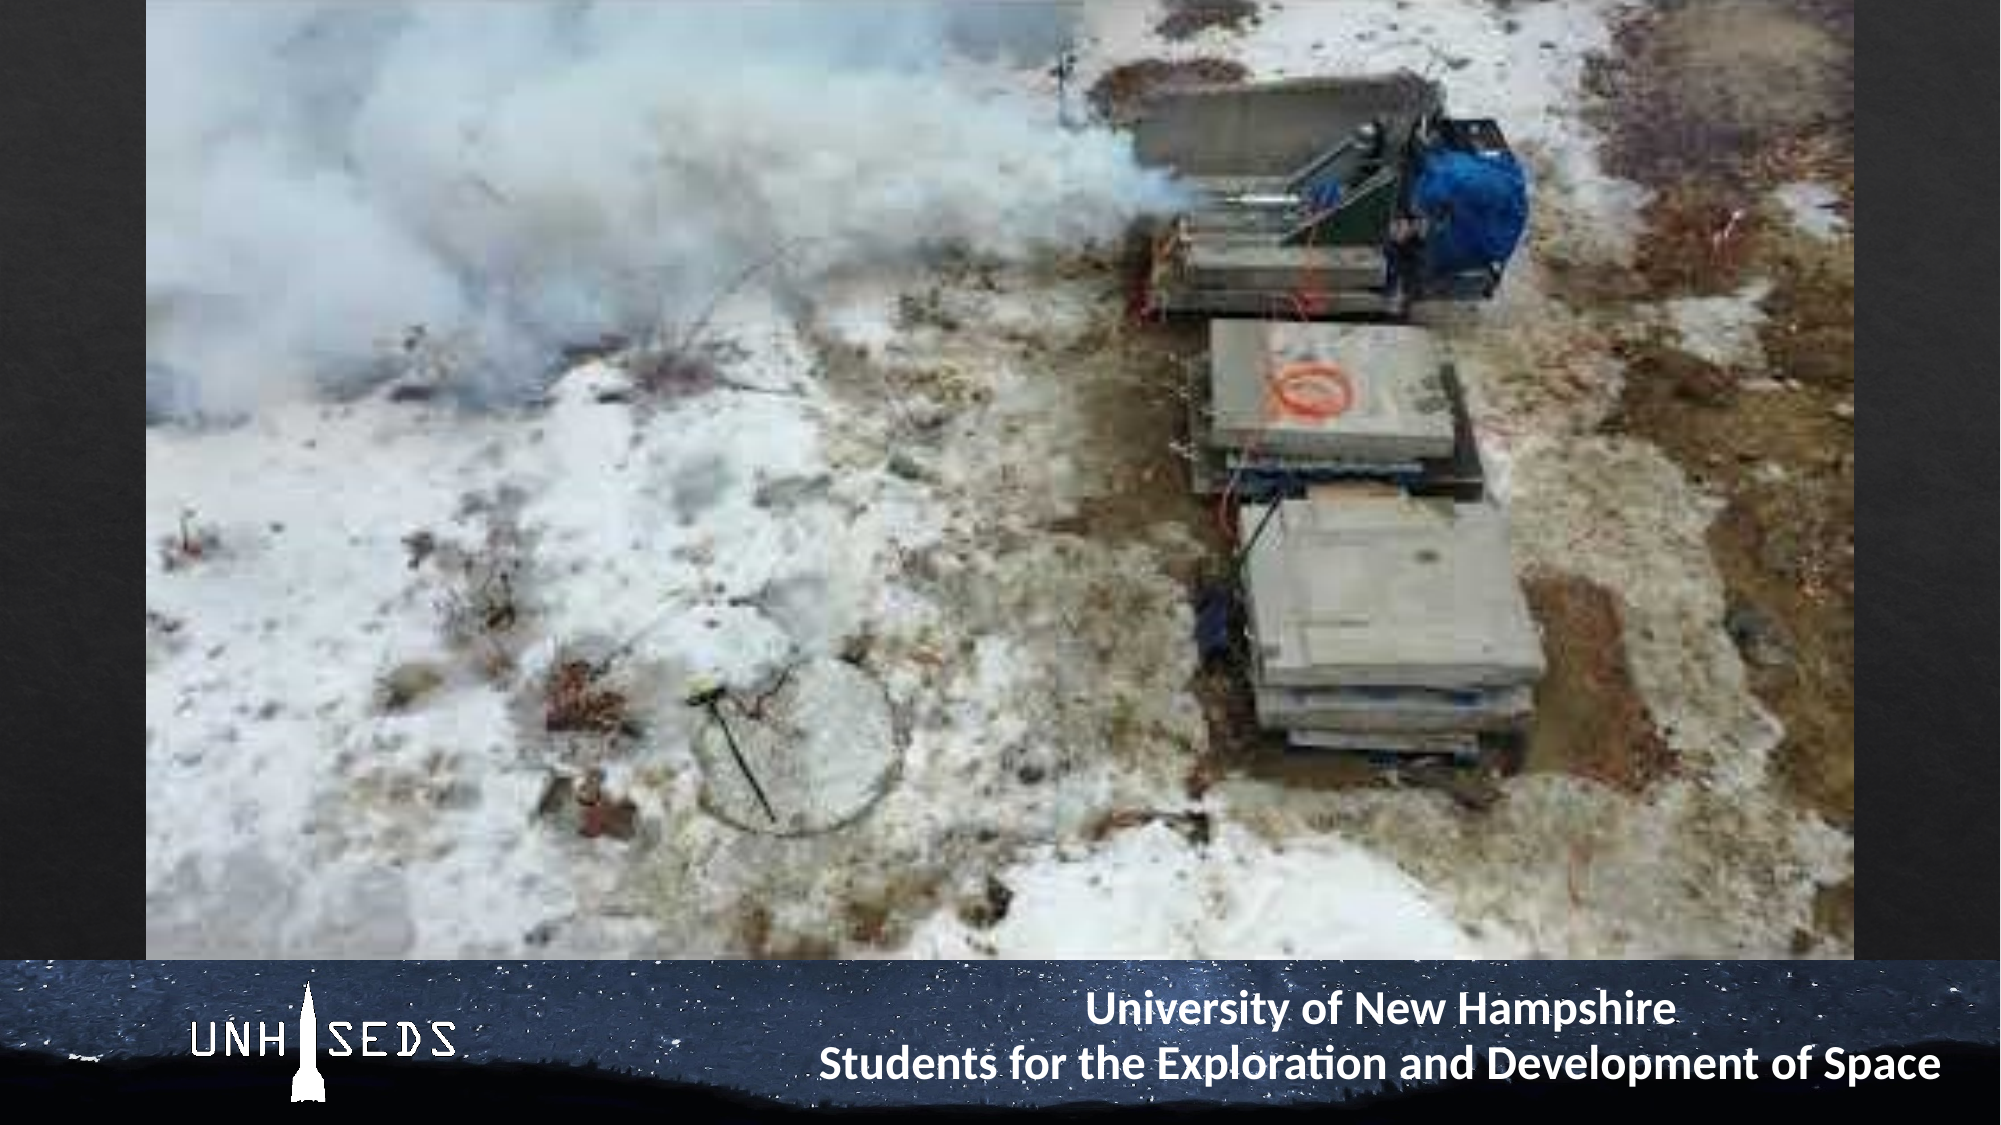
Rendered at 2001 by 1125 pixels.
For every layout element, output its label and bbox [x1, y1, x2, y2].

text_box [145, 0, 1855, 961]
text_box [0, 959, 2000, 1125]
